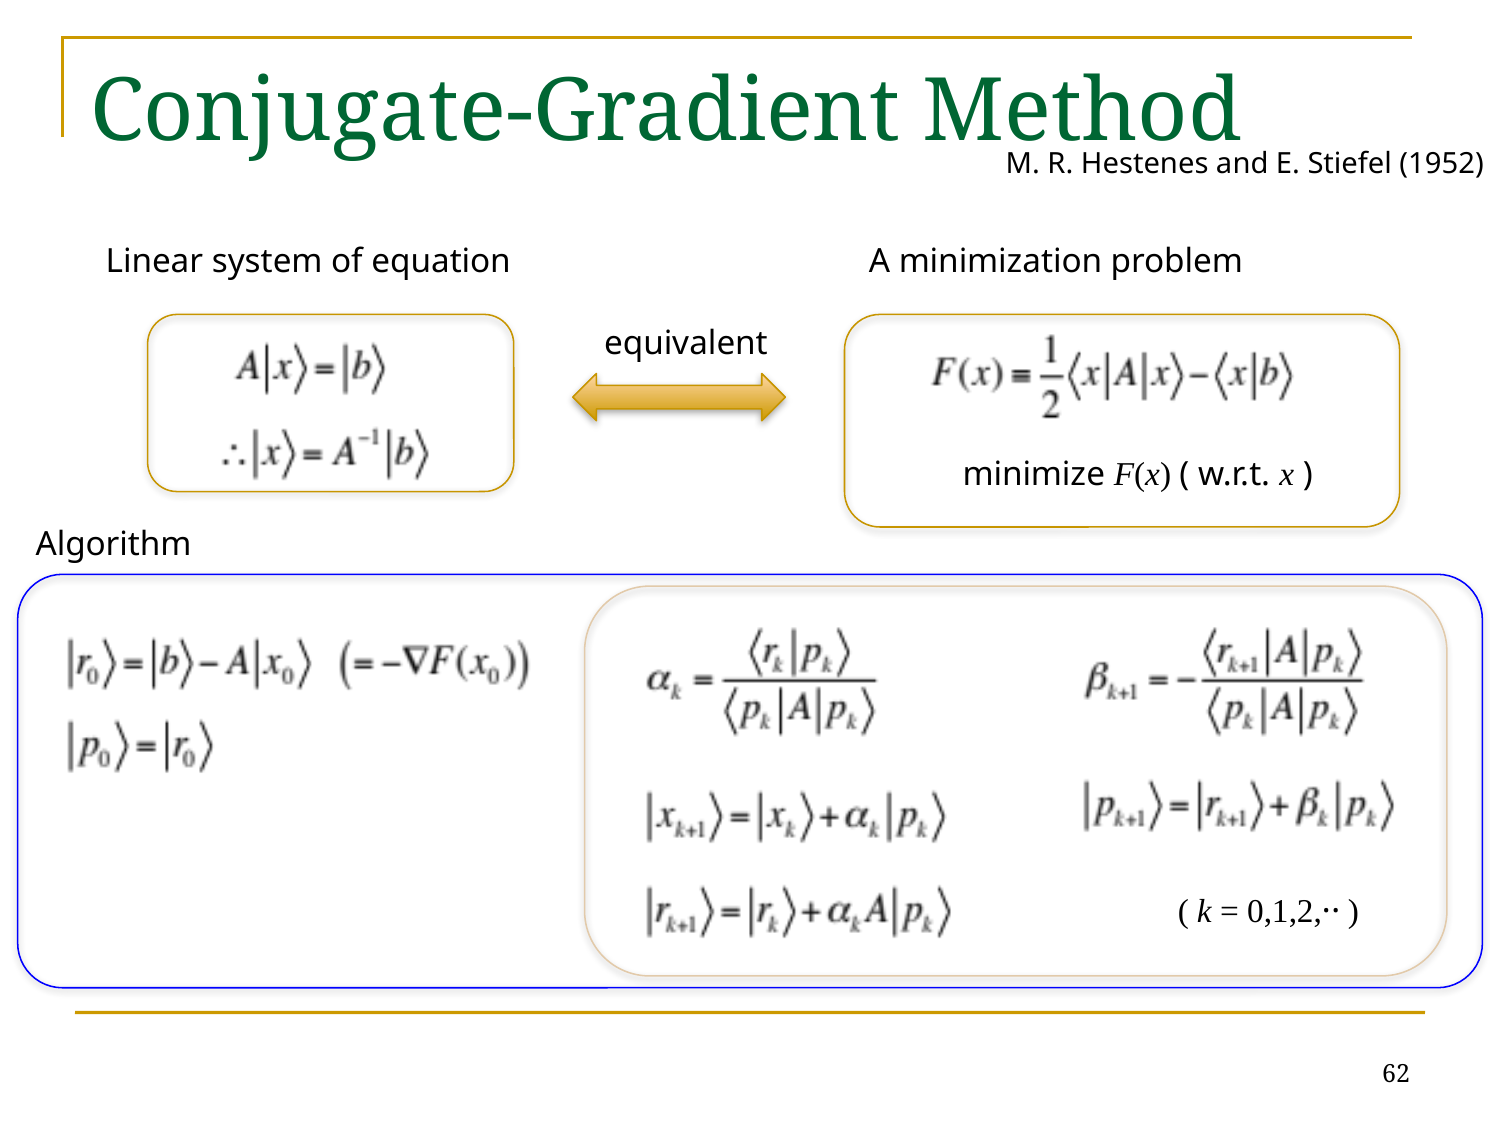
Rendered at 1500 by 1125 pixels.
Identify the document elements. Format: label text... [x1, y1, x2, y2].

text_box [218, 420, 432, 484]
text_box [583, 585, 1448, 977]
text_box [643, 881, 954, 942]
text_box A minimization problem [854, 231, 1259, 287]
text_box Linear system of equation [90, 231, 527, 287]
text_box [843, 313, 1401, 528]
text_box Algorithm [20, 515, 207, 570]
text_box M. R. Hestenes and E. Stiefel (1952) [990, 137, 1500, 187]
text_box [229, 337, 387, 398]
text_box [336, 633, 534, 693]
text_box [1080, 621, 1366, 738]
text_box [643, 786, 948, 847]
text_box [926, 323, 1297, 421]
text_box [64, 715, 216, 776]
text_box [64, 633, 312, 693]
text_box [1080, 774, 1397, 835]
title Conjugate-Gradient Method [75, 45, 1425, 233]
text_box [146, 313, 515, 493]
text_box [643, 621, 882, 738]
slide_number 62 [1074, 1024, 1425, 1100]
text_box [572, 372, 786, 422]
text_box [16, 573, 1484, 989]
text_box equivalent [589, 314, 783, 370]
text_box ( k = 0,1,2,‥ ) [1163, 881, 1374, 937]
